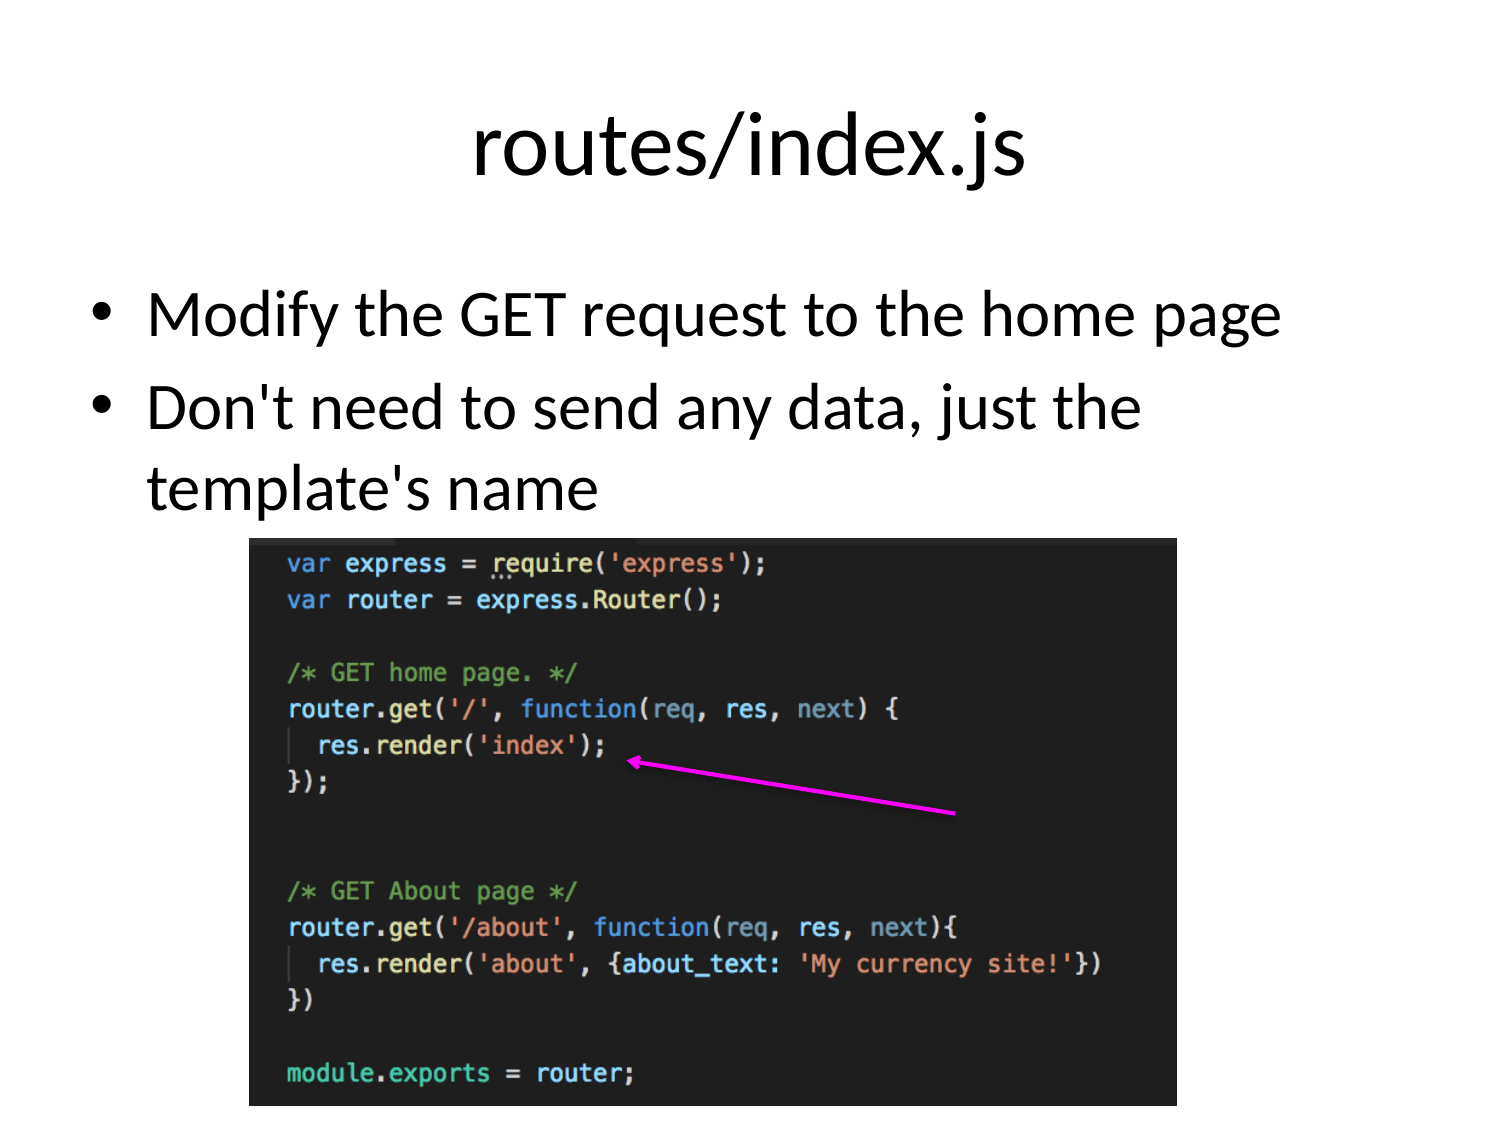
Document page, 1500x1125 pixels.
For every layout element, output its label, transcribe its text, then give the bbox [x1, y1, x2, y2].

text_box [626, 760, 956, 814]
picture [249, 538, 1177, 1106]
title routes/index.js [75, 45, 1425, 233]
list Modify the GET request to the home page Don't need to send any data, just the template's name [75, 262, 1425, 1005]
